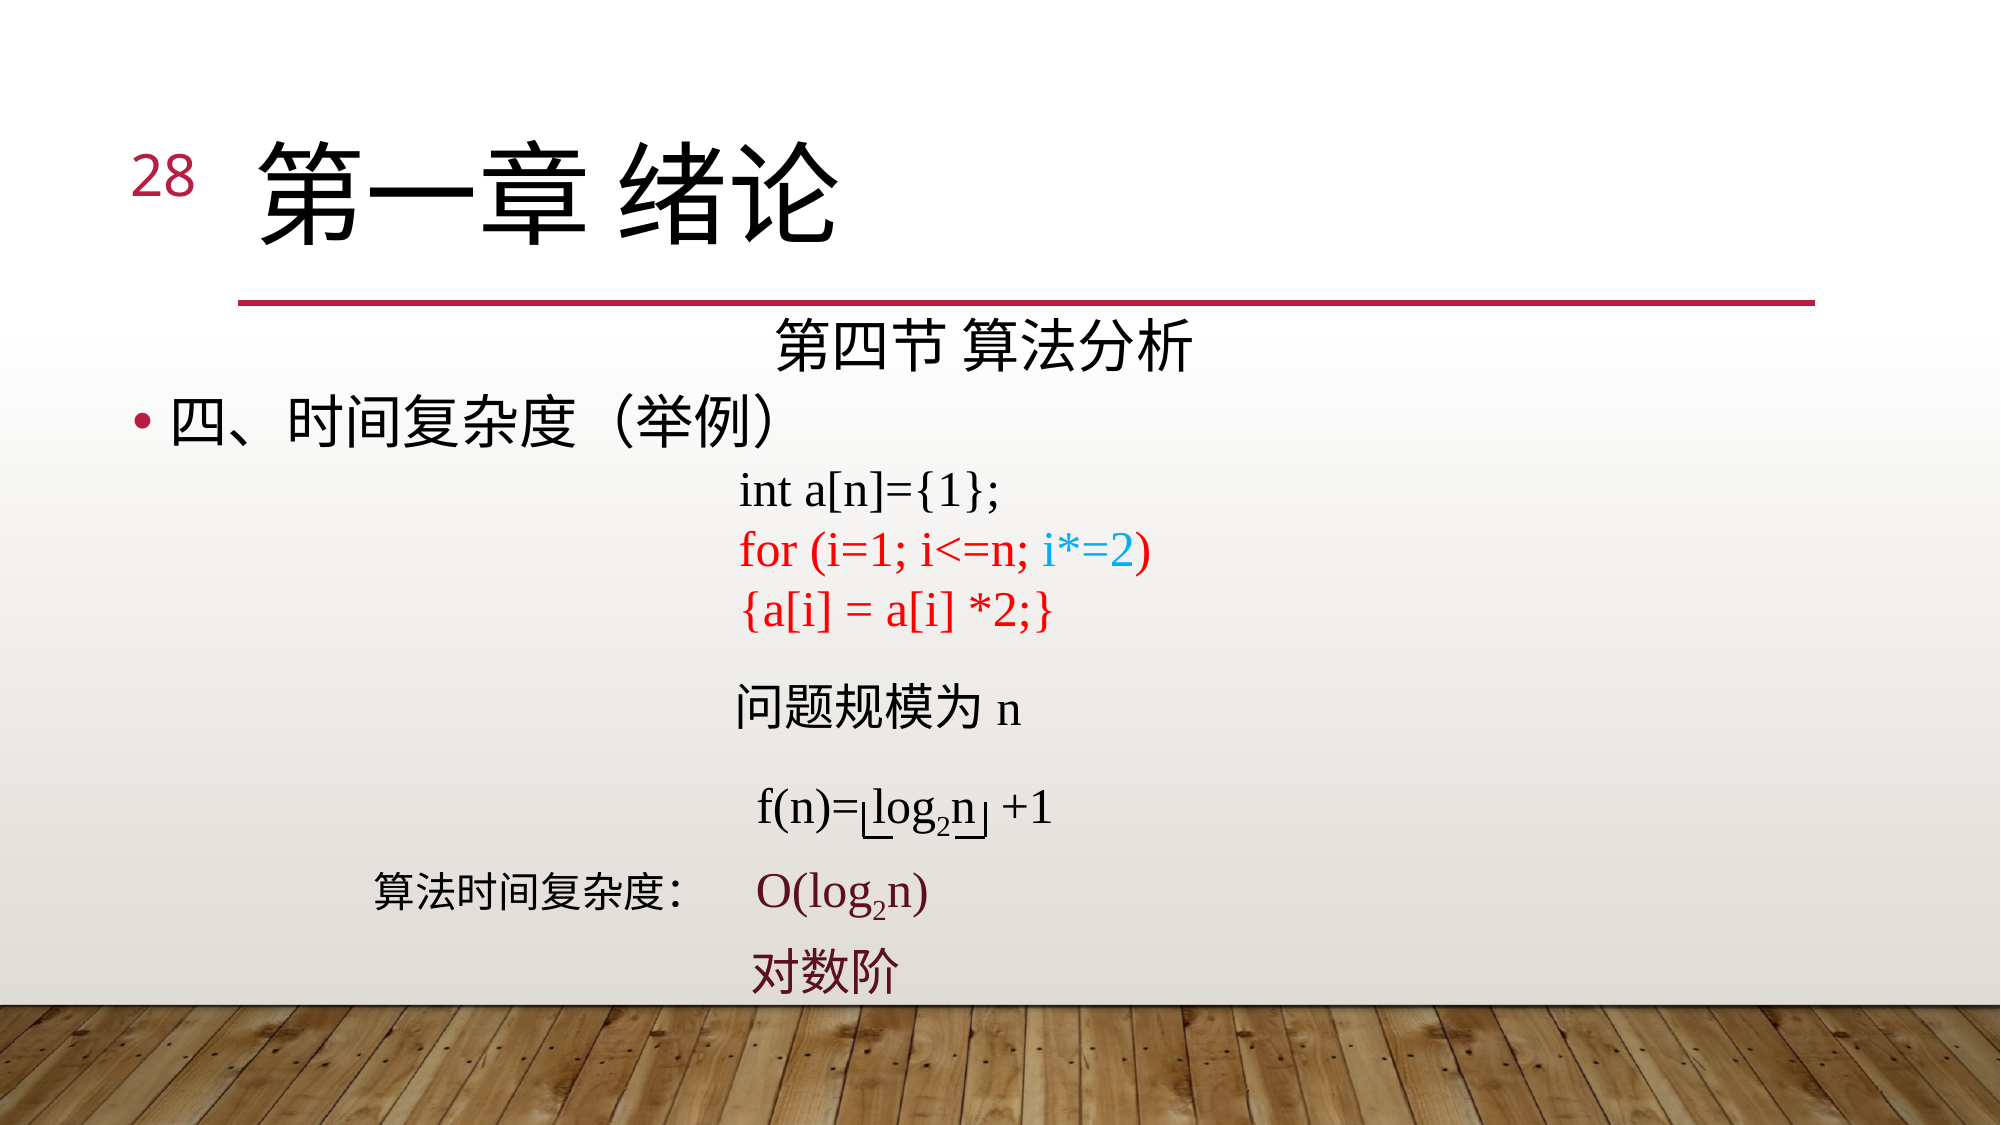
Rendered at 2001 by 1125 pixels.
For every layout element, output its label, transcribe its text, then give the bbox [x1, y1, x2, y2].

title 第一章 绪论 [238, 131, 1814, 305]
slide_number 28 [78, 131, 212, 214]
text_box 问题规模为n [719, 667, 1037, 743]
text_box O(log2n) [741, 850, 944, 934]
list 四、时间复杂度（举例） [117, 364, 1836, 1030]
text_box 算法时间复杂度： [358, 858, 723, 924]
text_box int a[n]={1}; for (i=1; i<=n; i*=2) {a[i] = a[i] *2;} [724, 448, 1216, 644]
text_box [954, 801, 986, 838]
text_box 第四节 算法分析 [758, 301, 1485, 387]
text_box 对数阶 [735, 933, 916, 1009]
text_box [862, 801, 894, 838]
text_box f(n)= log2n +1 [741, 766, 1069, 850]
picture [0, 1005, 2000, 1125]
